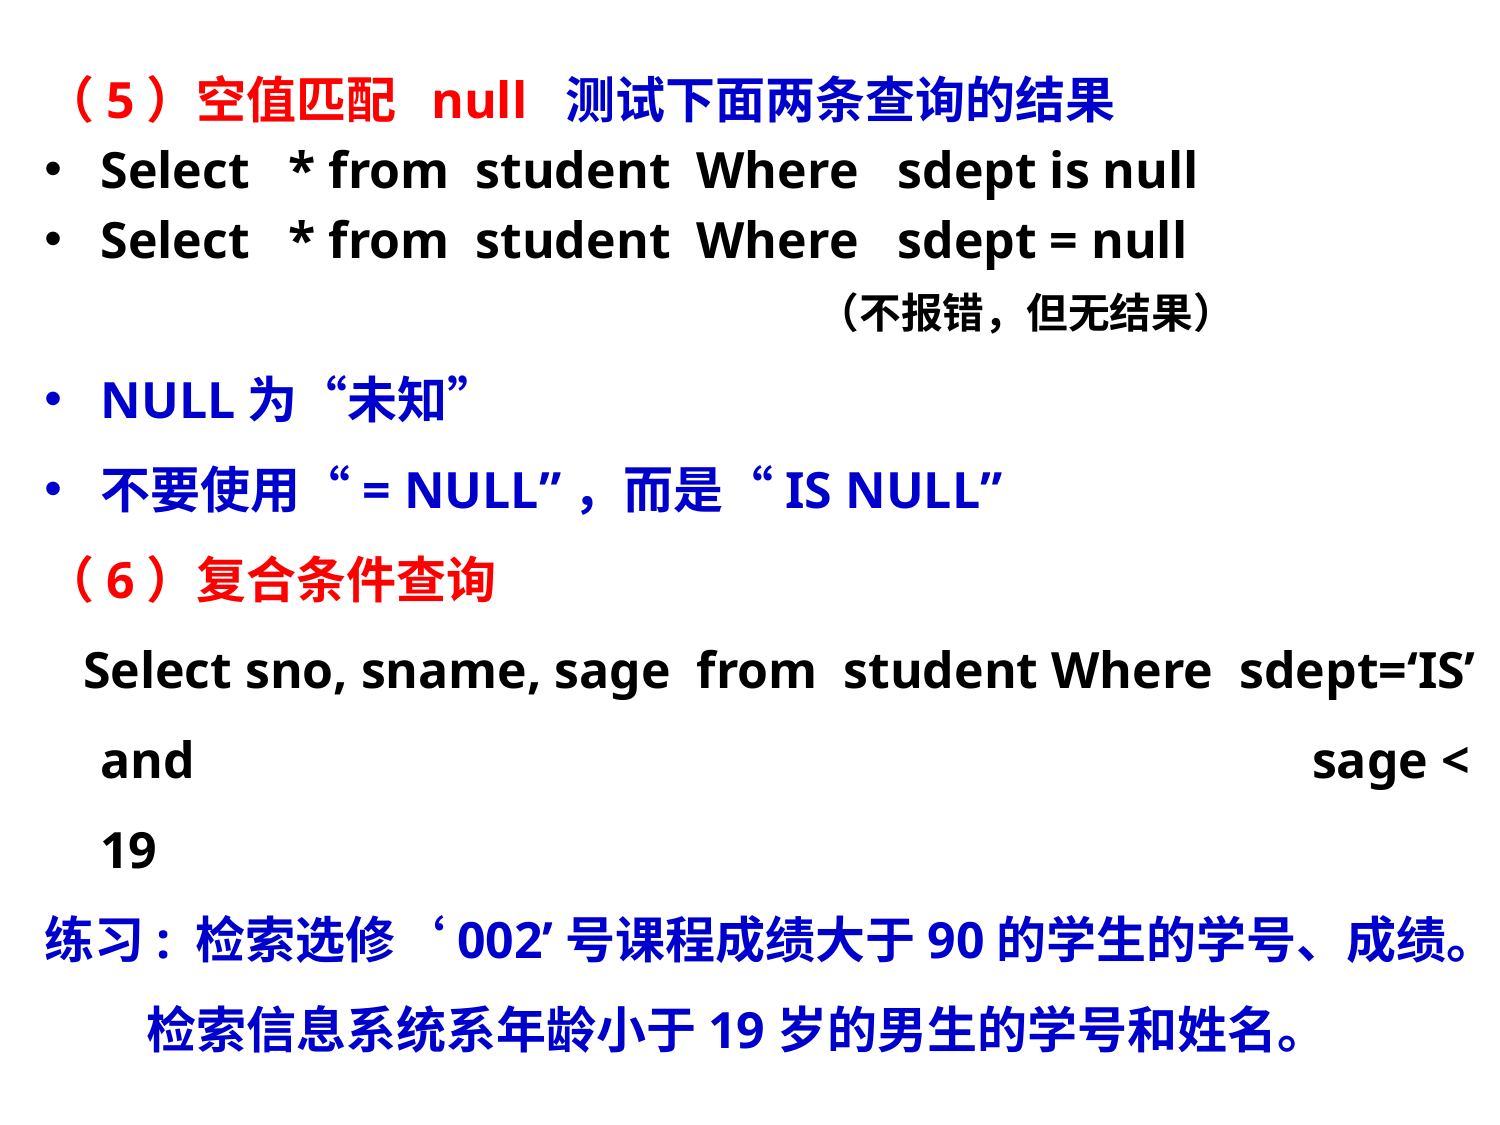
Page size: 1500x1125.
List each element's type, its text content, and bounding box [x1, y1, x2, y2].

list （5）空值匹配 null 测试下面两条查询的结果 Select * from student Where sdept is null Select * from student Where sdept = null （不报错，但无结果） NULL为“未知” 不要使用“= NULL”，而是“IS NULL” （6）复合条件查询 Select sno, sname, sage from student Where sdept=‘IS’ and sage < 19 练习: 检索选修‘002’号课程成绩大于90的学生的学号、成绩。 检索信息系统系年龄小于19岁的男生的学号和姓名。 [29, 31, 1492, 1102]
